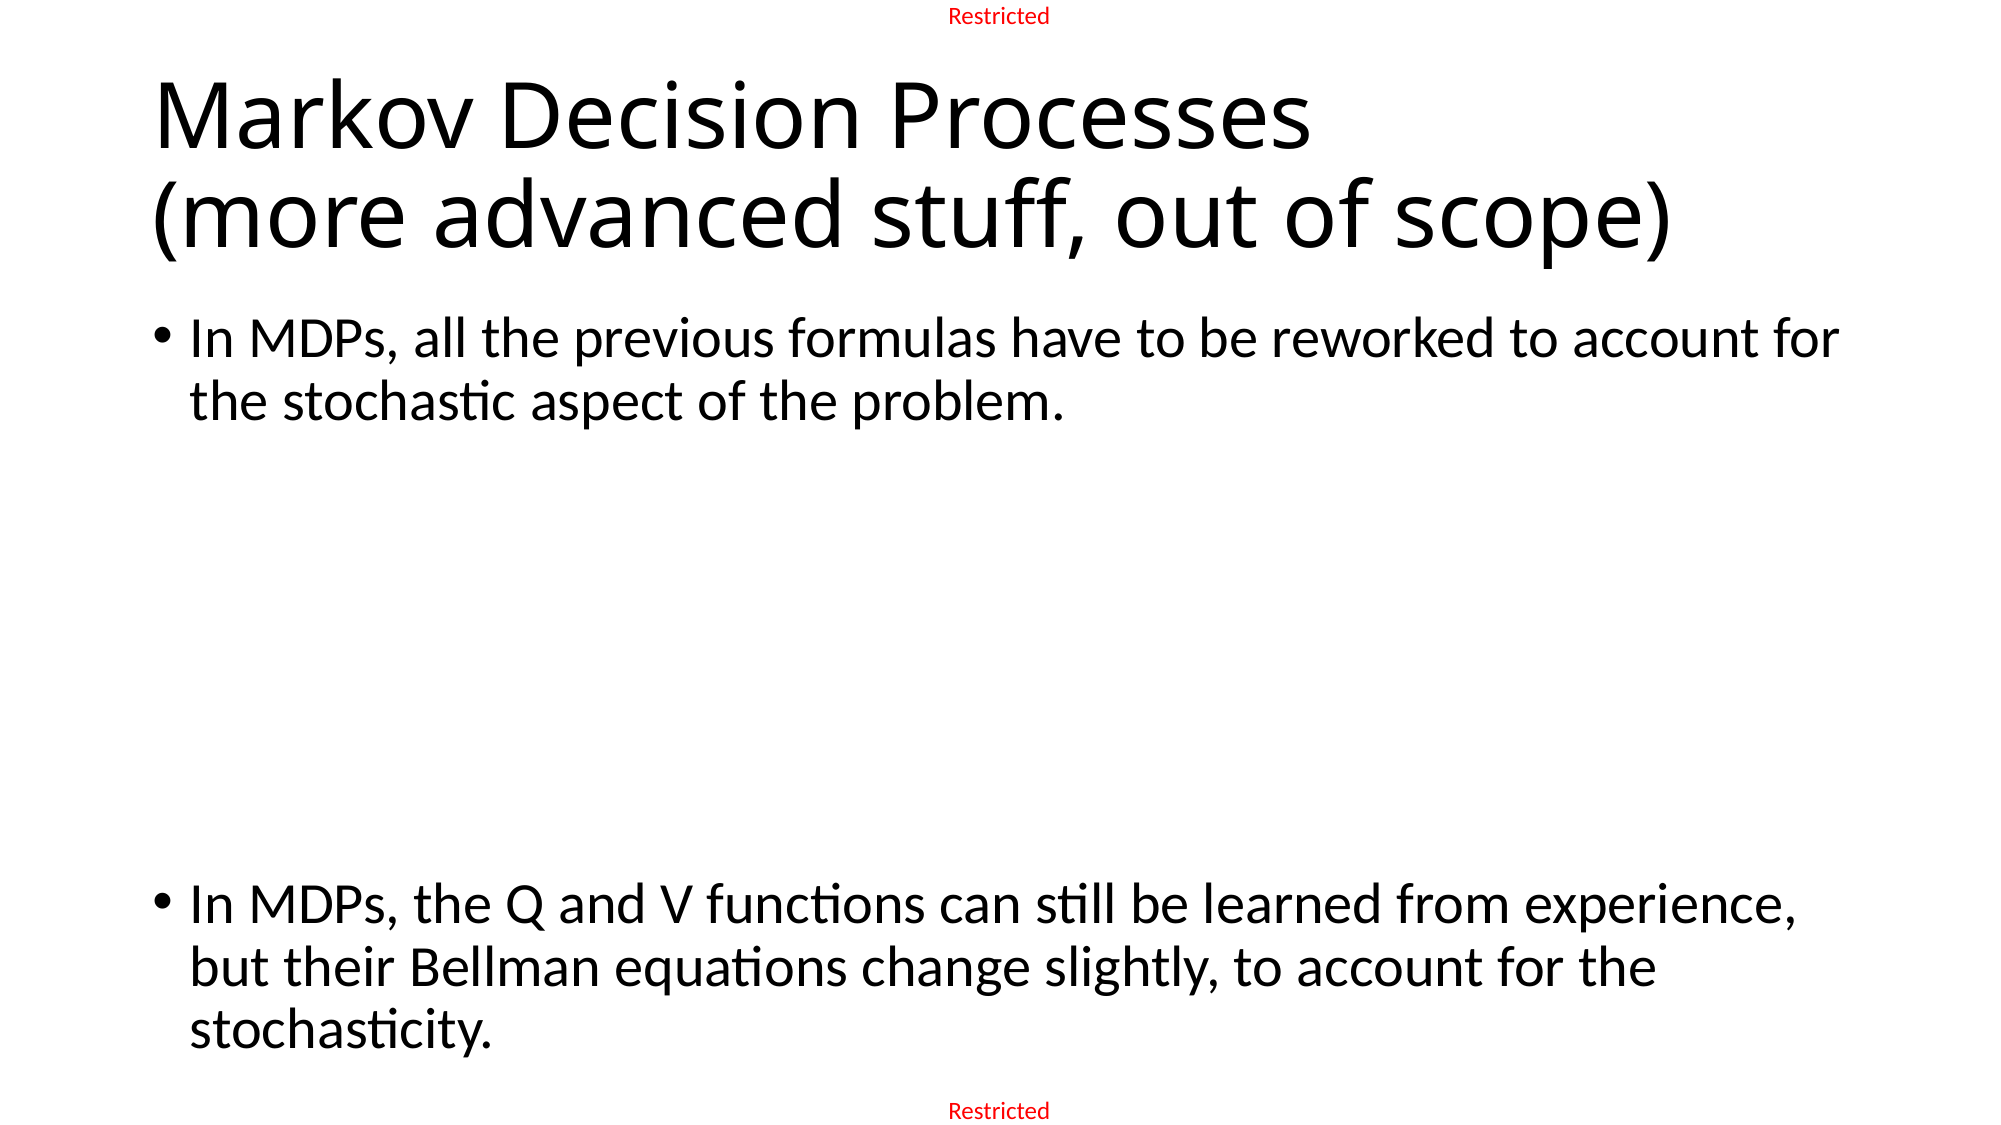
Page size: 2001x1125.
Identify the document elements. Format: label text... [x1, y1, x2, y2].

title Markov Decision Processes (more advanced stuff, out of scope) [137, 59, 1863, 278]
